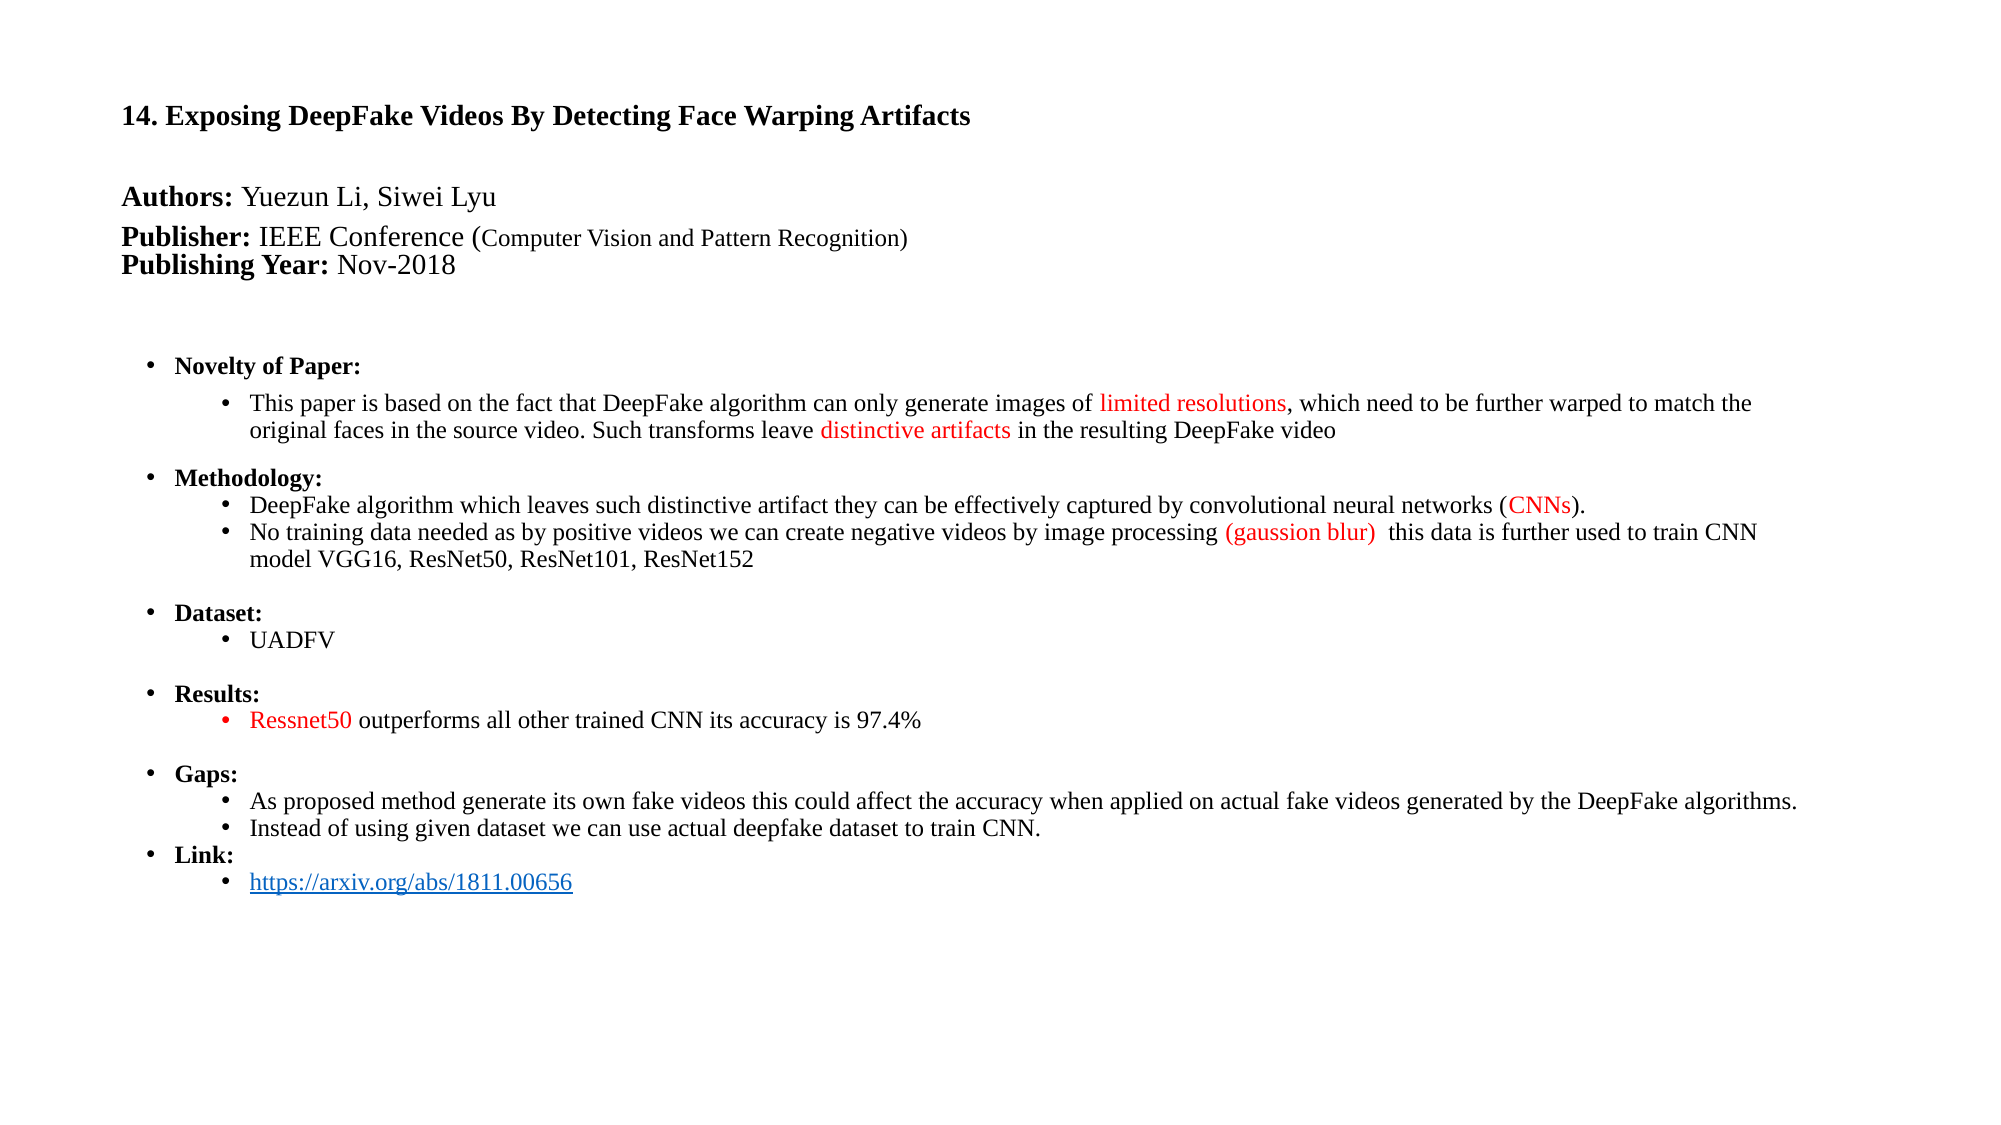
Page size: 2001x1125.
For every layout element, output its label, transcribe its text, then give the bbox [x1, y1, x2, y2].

text_box 14. Exposing DeepFake Videos By Detecting Face Warping Artifacts Authors: Yuezun Li, Siwei Lyu Publisher: IEEE Conference (Computer Vision and Pattern Recognition) Publishing Year: Nov-2018 Novelty of Paper: This paper is based on the fact that DeepFake algorithm can only generate images of limited resolutions, which need to be further warped to match the original faces in the source video. Such transforms leave distinctive artifacts in the resulting DeepFake video Methodology: DeepFake algorithm which leaves such distinctive artifact they can be effectively captured by convolutional neural networks (CNNs). No training data needed as by positive videos we can create negative videos by image processing (gaussion blur) this data is further used to train CNN model VGG16, ResNet50, ResNet101, ResNet152 Dataset: UADFV Results: Ressnet50 outperforms all other trained CNN its accuracy is 97.4% Gaps: As proposed method generate its own fake videos this could affect the accuracy when applied on actual fake videos generated by the DeepFake algorithms. Instead of using given dataset we can use actual deepfake dataset to train CNN. Link: https://arxiv.org/abs/1811.00656 [106, 83, 1832, 1016]
